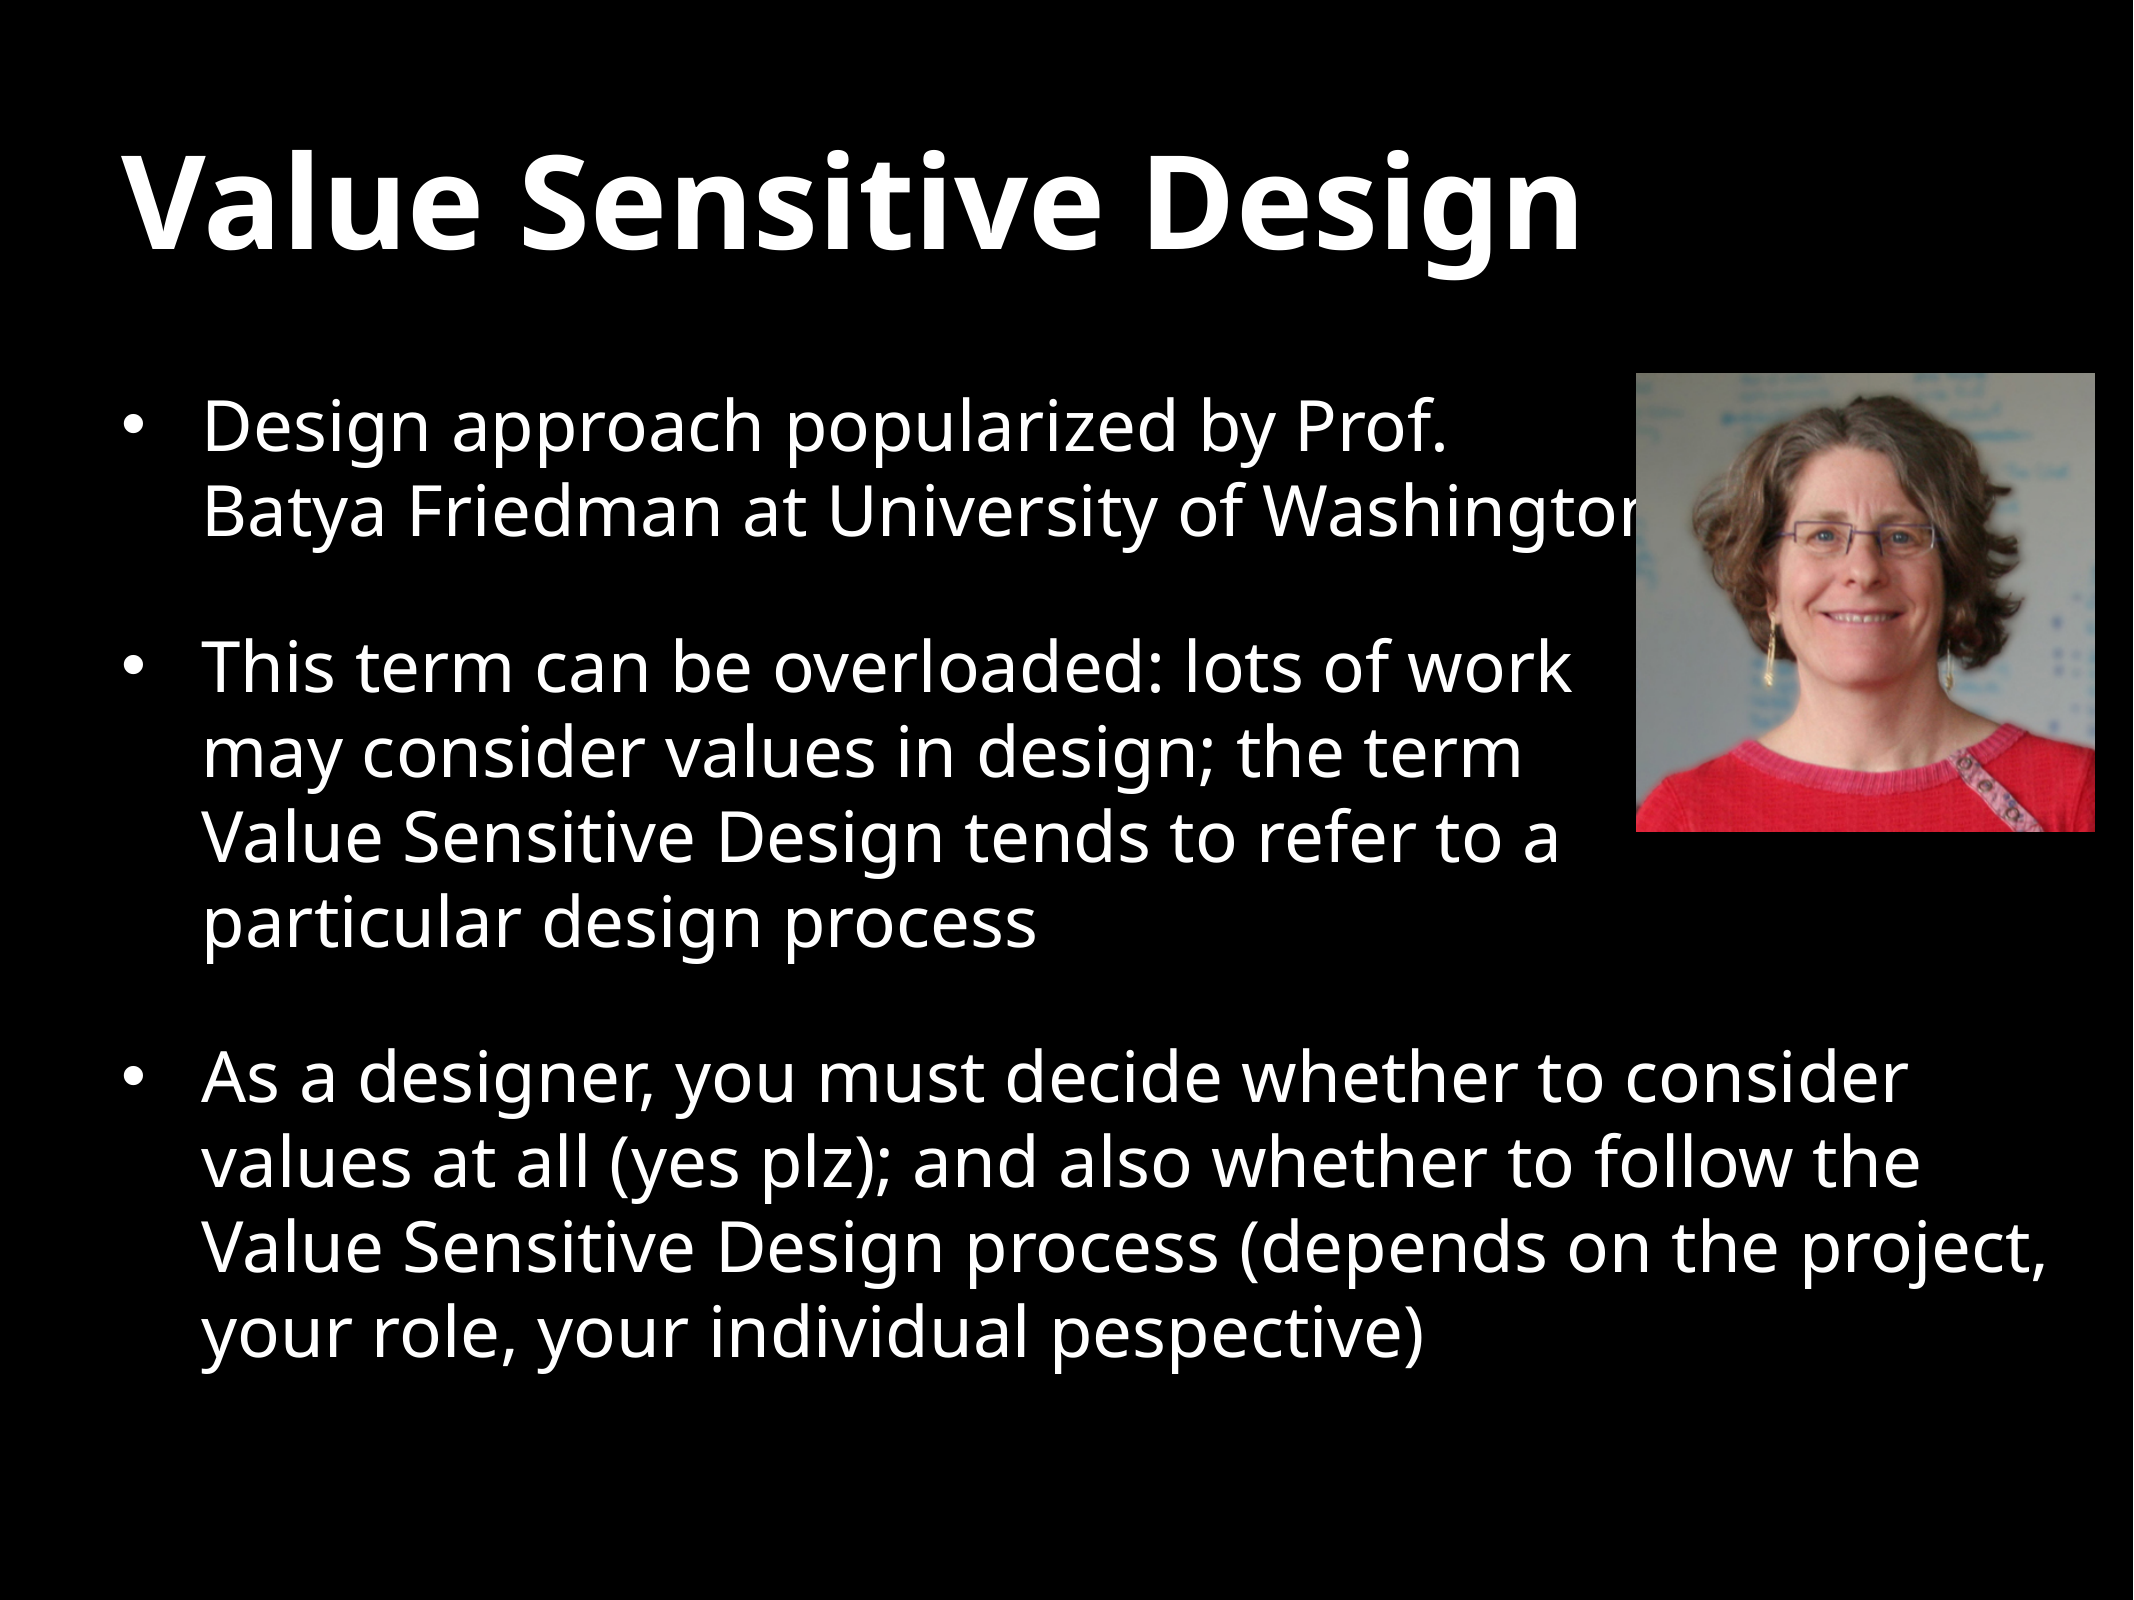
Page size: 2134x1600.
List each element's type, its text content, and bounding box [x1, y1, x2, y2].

picture [1636, 373, 2096, 833]
list Design approach popularized by Prof. Batya Friedman at University of Washington This term can be overloaded: lots of work may consider values in design; the term Value Sensitive Design tends to refer to a particular design process As a designer, you must decide whether to consider values at all (yes plz); and also whether to follow the Value Sensitive Design process (depends on the project, your role, your individual pespective) [106, 373, 2077, 1430]
title Value Sensitive Design [106, 64, 2027, 331]
